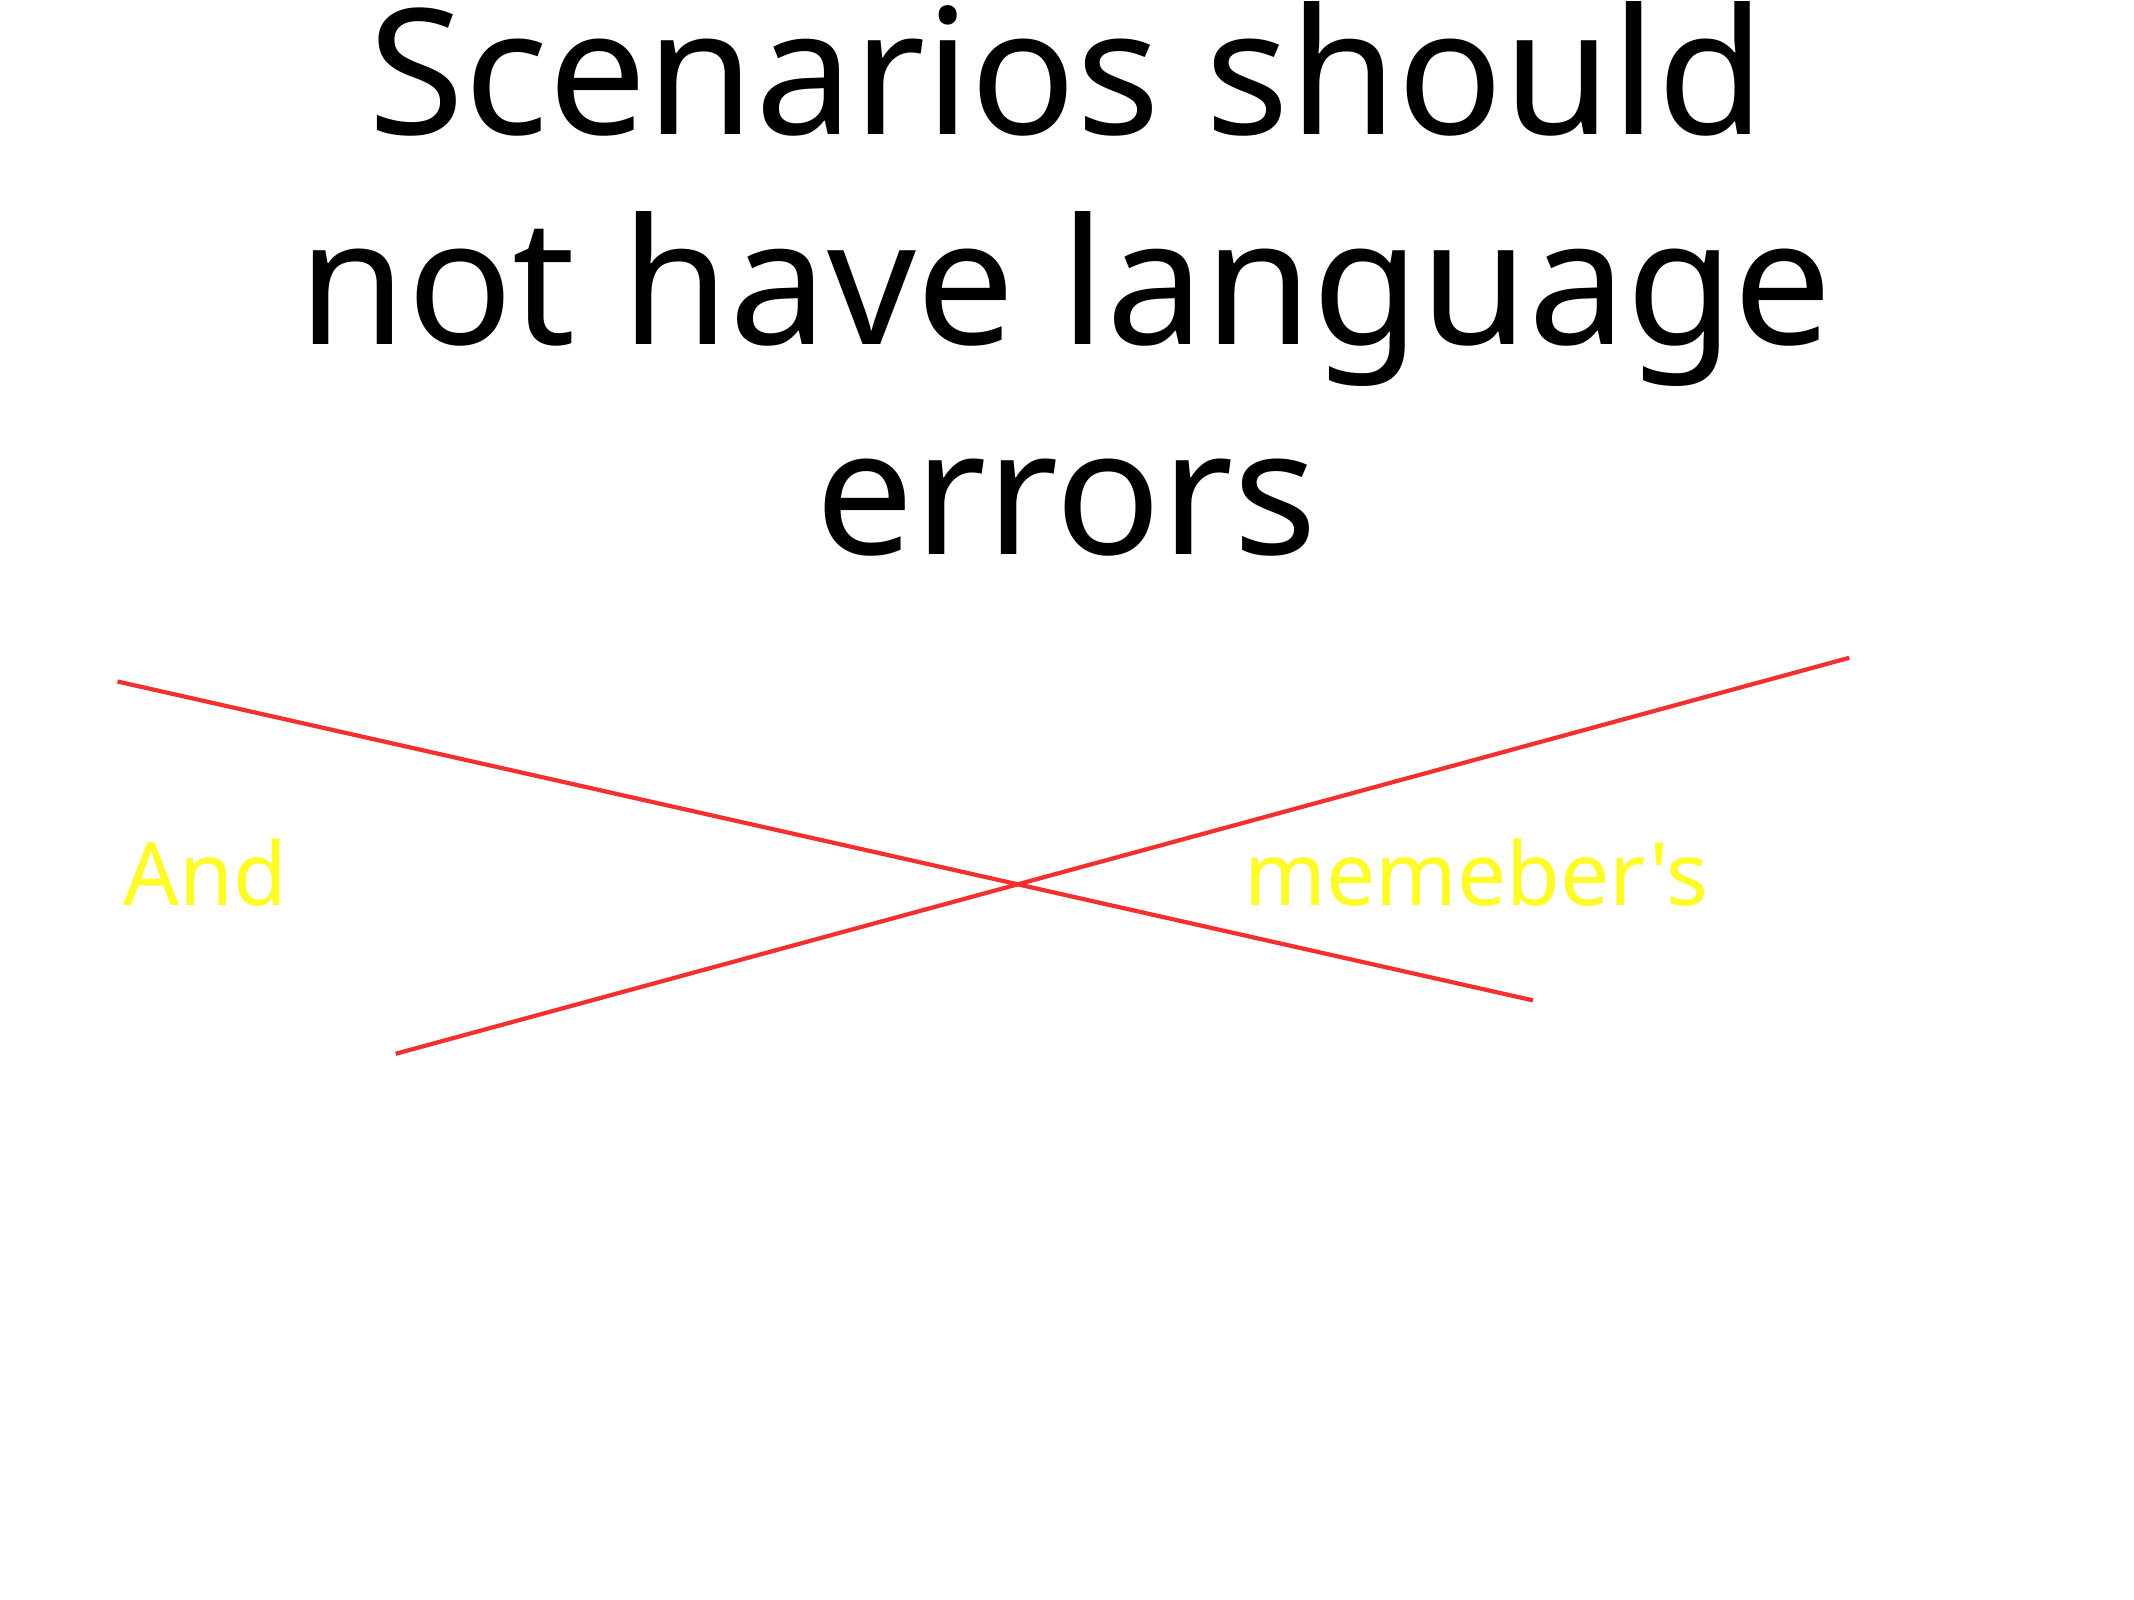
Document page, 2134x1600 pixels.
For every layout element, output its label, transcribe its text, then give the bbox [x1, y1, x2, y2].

title Scenarios should not have language errors [207, 41, 1926, 508]
text_box And View a PDF file with all memeber's personal details [115, 809, 2018, 1037]
